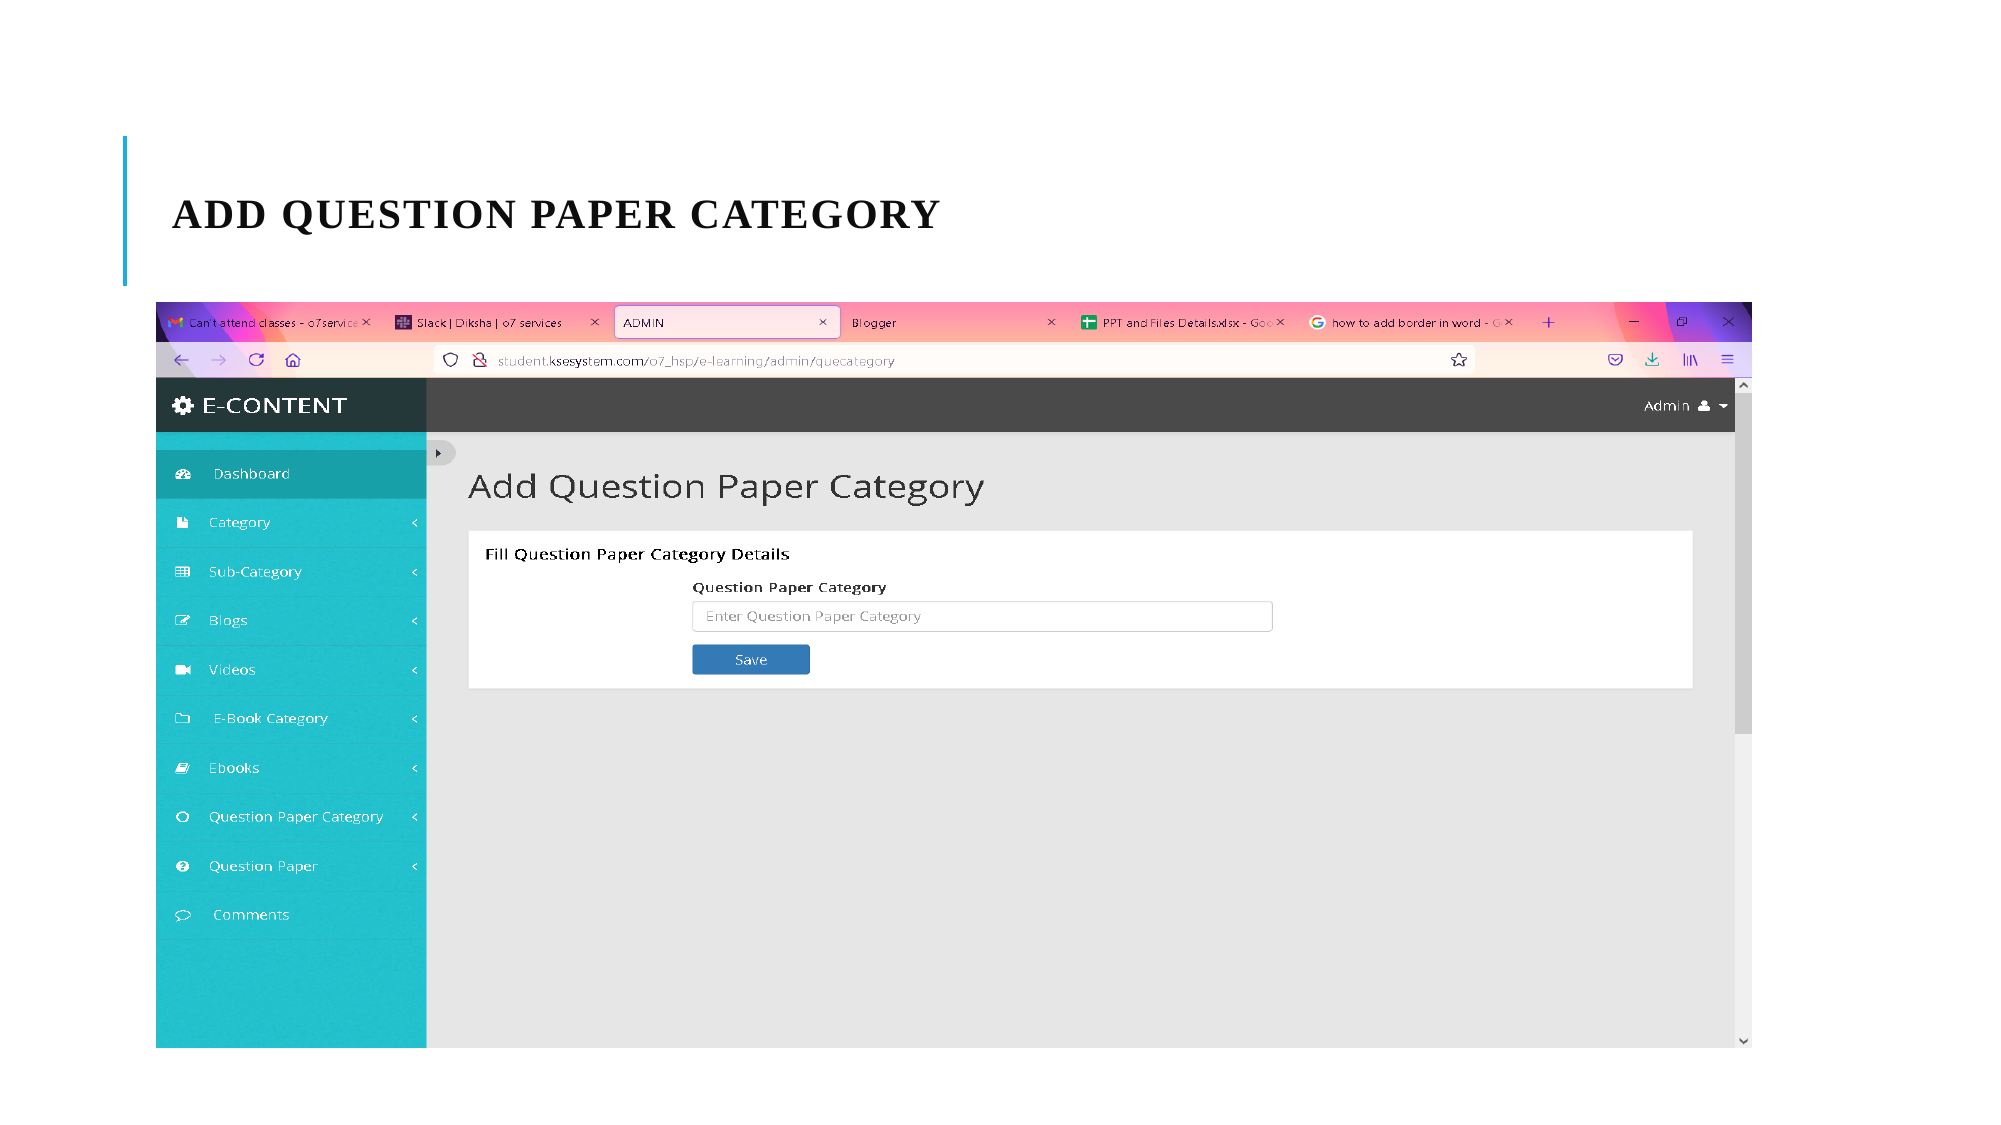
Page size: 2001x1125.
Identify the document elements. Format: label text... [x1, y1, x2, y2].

picture [156, 302, 1752, 1048]
title ADD QUESTION PAPER CATEGORY [156, 182, 1752, 250]
